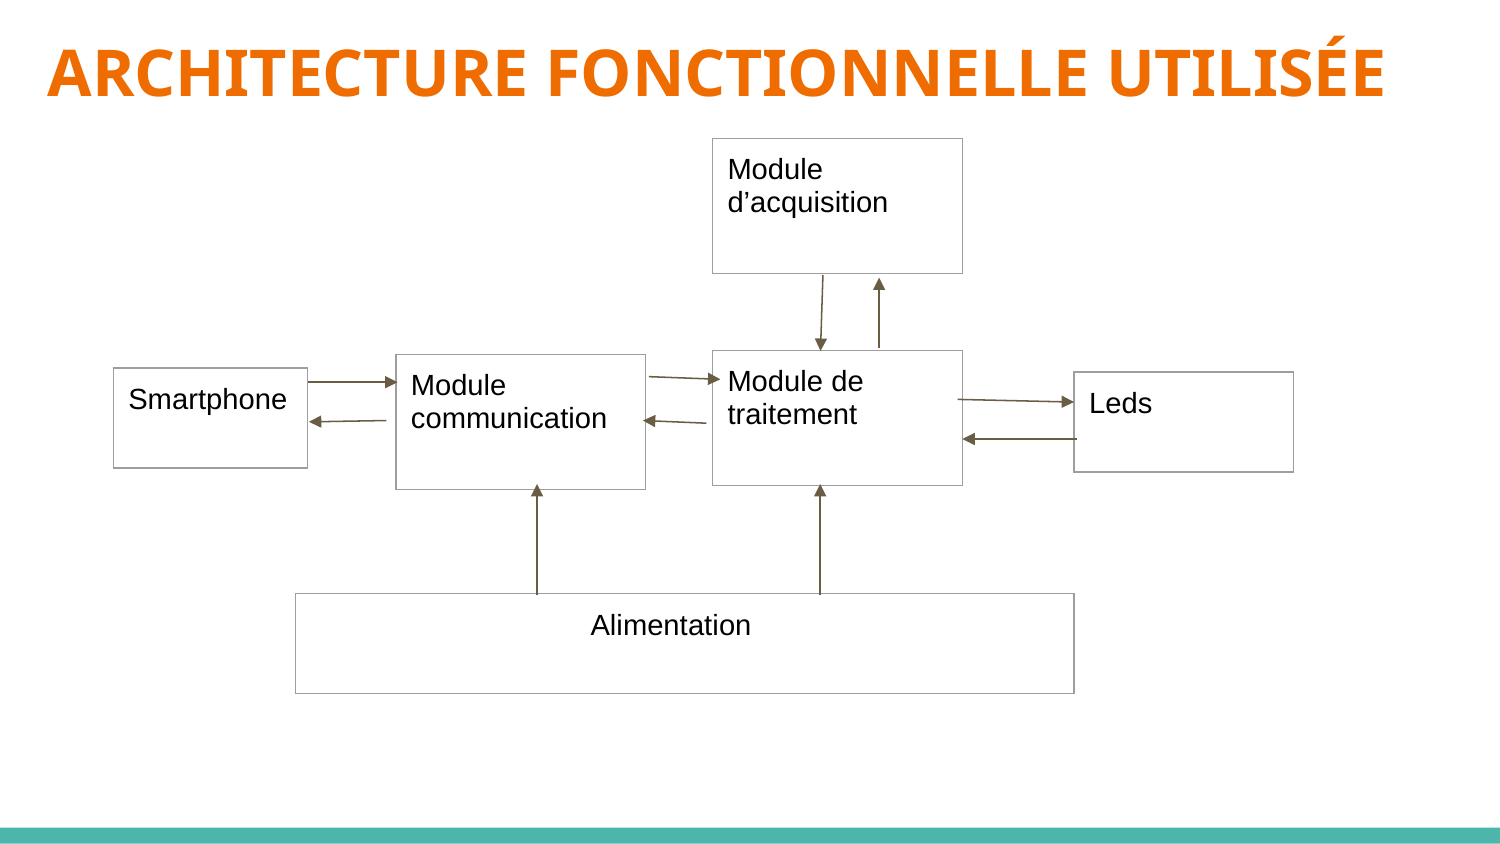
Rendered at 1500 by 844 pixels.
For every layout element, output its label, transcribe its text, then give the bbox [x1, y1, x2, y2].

table_header Module communication [397, 355, 645, 489]
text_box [642, 420, 707, 424]
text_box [957, 399, 1075, 403]
table_header Leds [1075, 373, 1293, 471]
table_header Module de traitement [713, 351, 962, 485]
table_header Alimentation [296, 594, 1073, 693]
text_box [648, 376, 721, 380]
title ARCHITECTURE FONCTIONNELLE UTILISÉE [32, 17, 1431, 134]
table_header Module d’acquisition [713, 139, 962, 273]
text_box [820, 274, 824, 352]
table_header Smartphone [114, 369, 307, 467]
